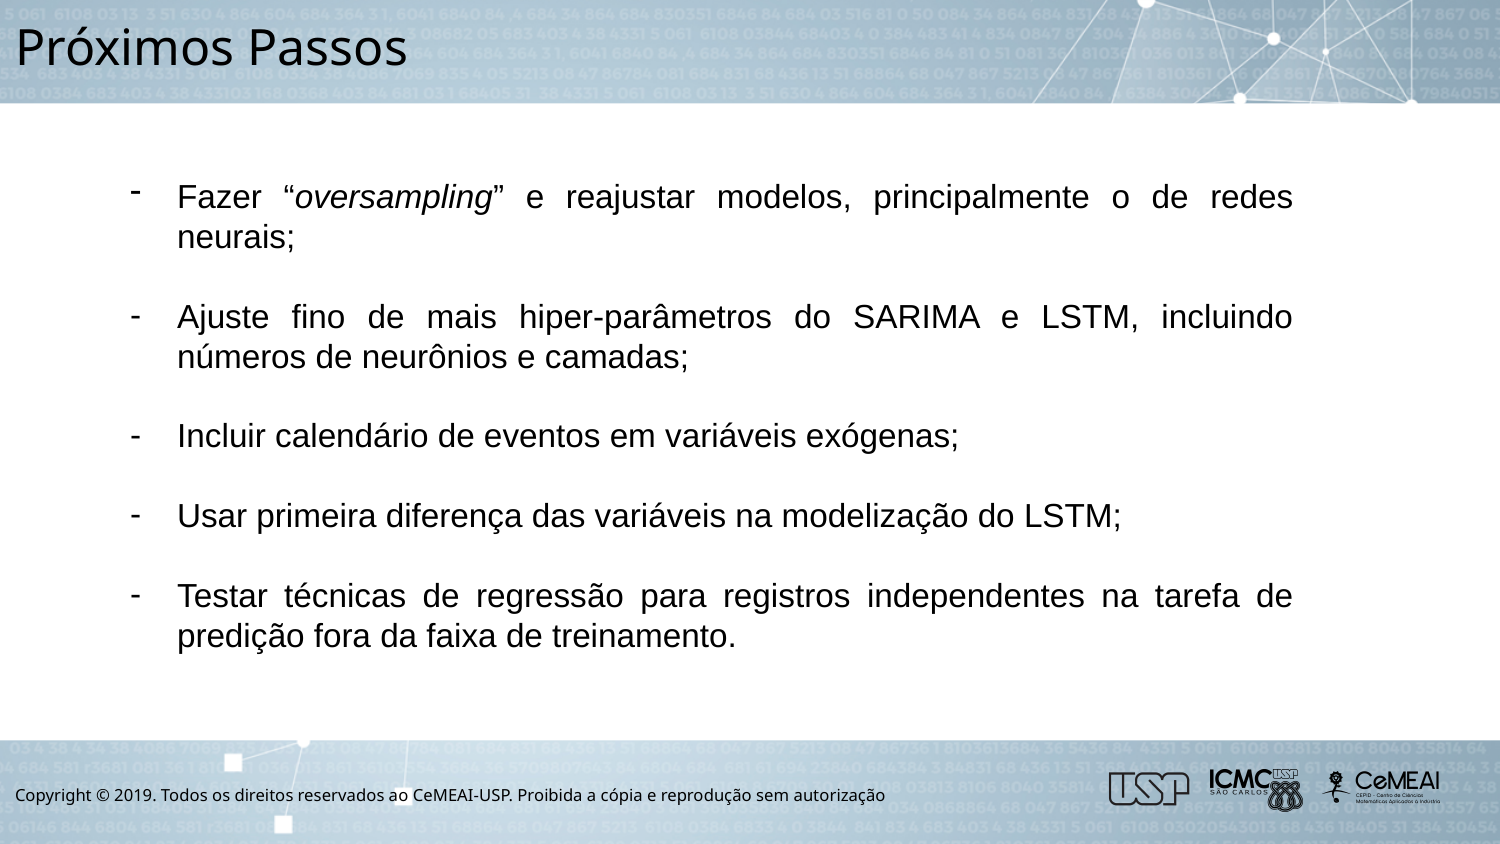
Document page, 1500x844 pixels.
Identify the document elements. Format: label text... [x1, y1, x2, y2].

picture [0, 0, 1500, 103]
text_box Fazer “oversampling” e reajustar modelos, principalmente o de redes neurais; Ajuste fino de mais hiper-parâmetros do SARIMA e LSTM, incluindo números de neurônios e camadas; Incluir calendário de eventos em variáveis exógenas; Usar primeira diferença das variáveis na modelização do LSTM; Testar técnicas de regressão para registros independentes na tarefa de predição fora da faixa de treinamento. [115, 167, 1310, 662]
picture [0, 741, 1500, 844]
title Próximos Passos [0, 0, 1398, 94]
